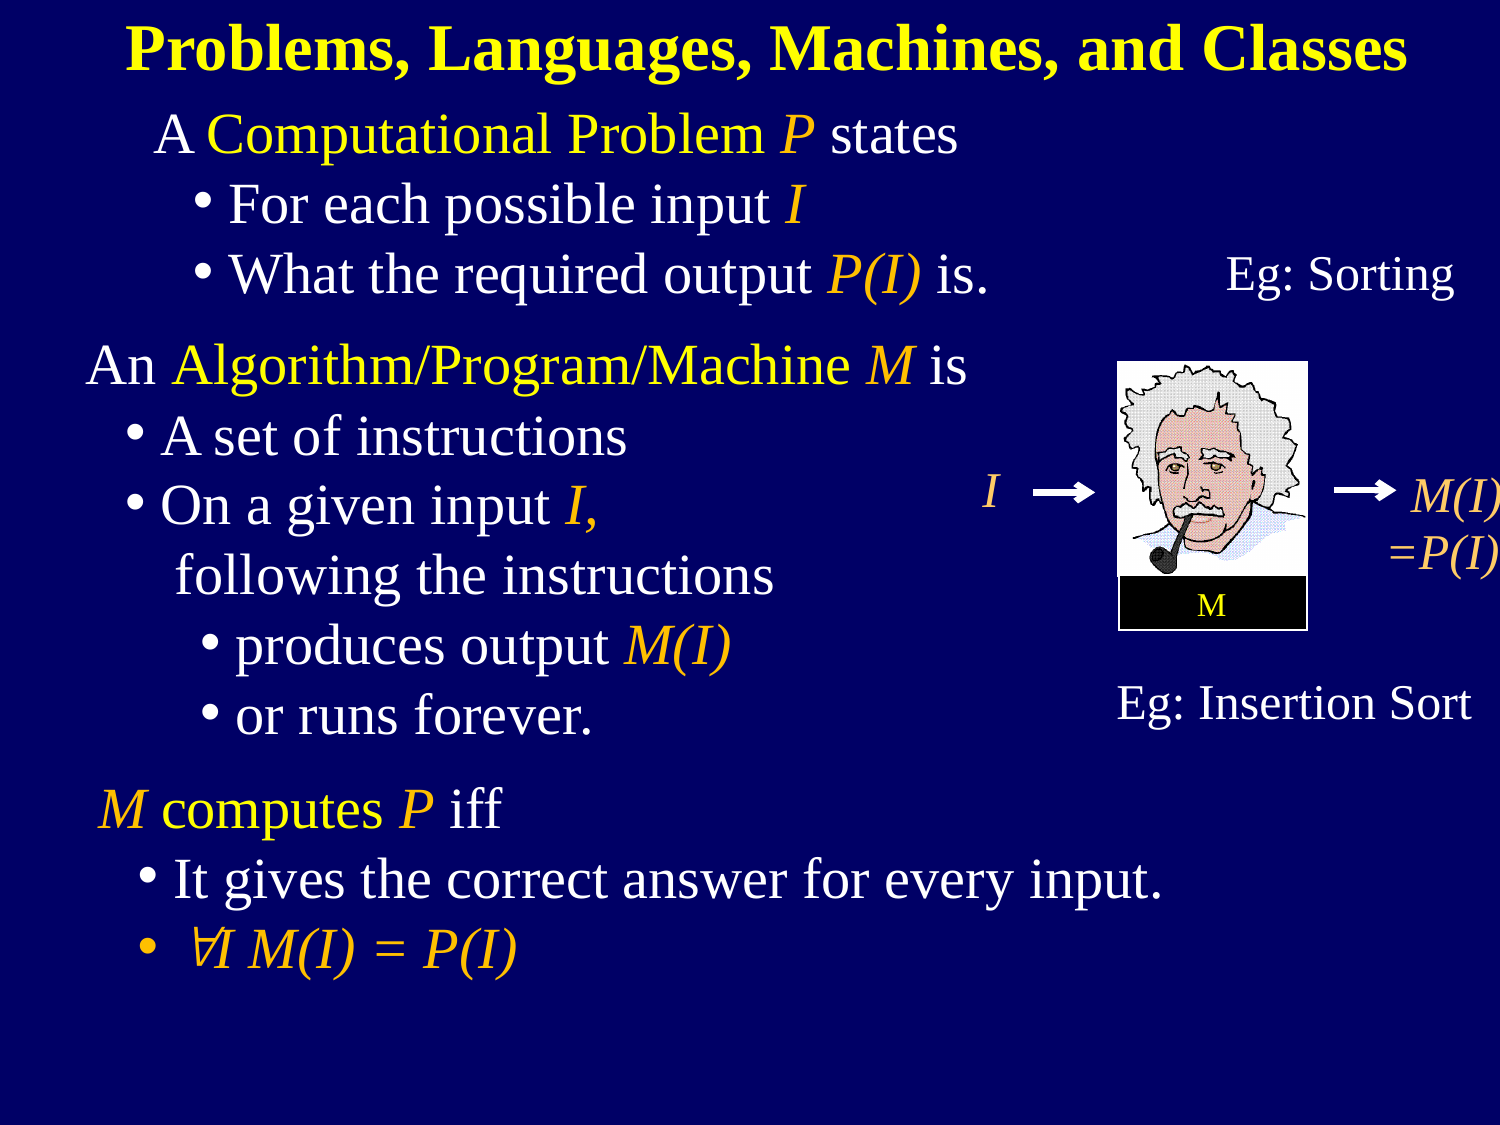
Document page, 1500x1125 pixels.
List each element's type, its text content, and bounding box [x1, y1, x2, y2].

text_box Eg: Insertion Sort [1101, 662, 1488, 738]
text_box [1118, 362, 1307, 448]
text_box An Algorithm/Program/Machine M is A set of instructions On a given input I, following the instructions produces output M(I) or runs forever. [42, 319, 1027, 754]
text_box M computes P iff It gives the correct answer for every input. I M(I) = P(I) [53, 762, 1210, 988]
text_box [1118, 540, 1307, 632]
text_box Problems, Languages, Machines, and Classes [50, 0, 1487, 138]
text_box Eg: Sorting [1210, 233, 1471, 308]
text_box A Computational Problem P states For each possible input I What the required output P(I) is. [108, 138, 1036, 313]
text_box =P(I) [1340, 540, 1500, 587]
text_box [936, 449, 1500, 532]
